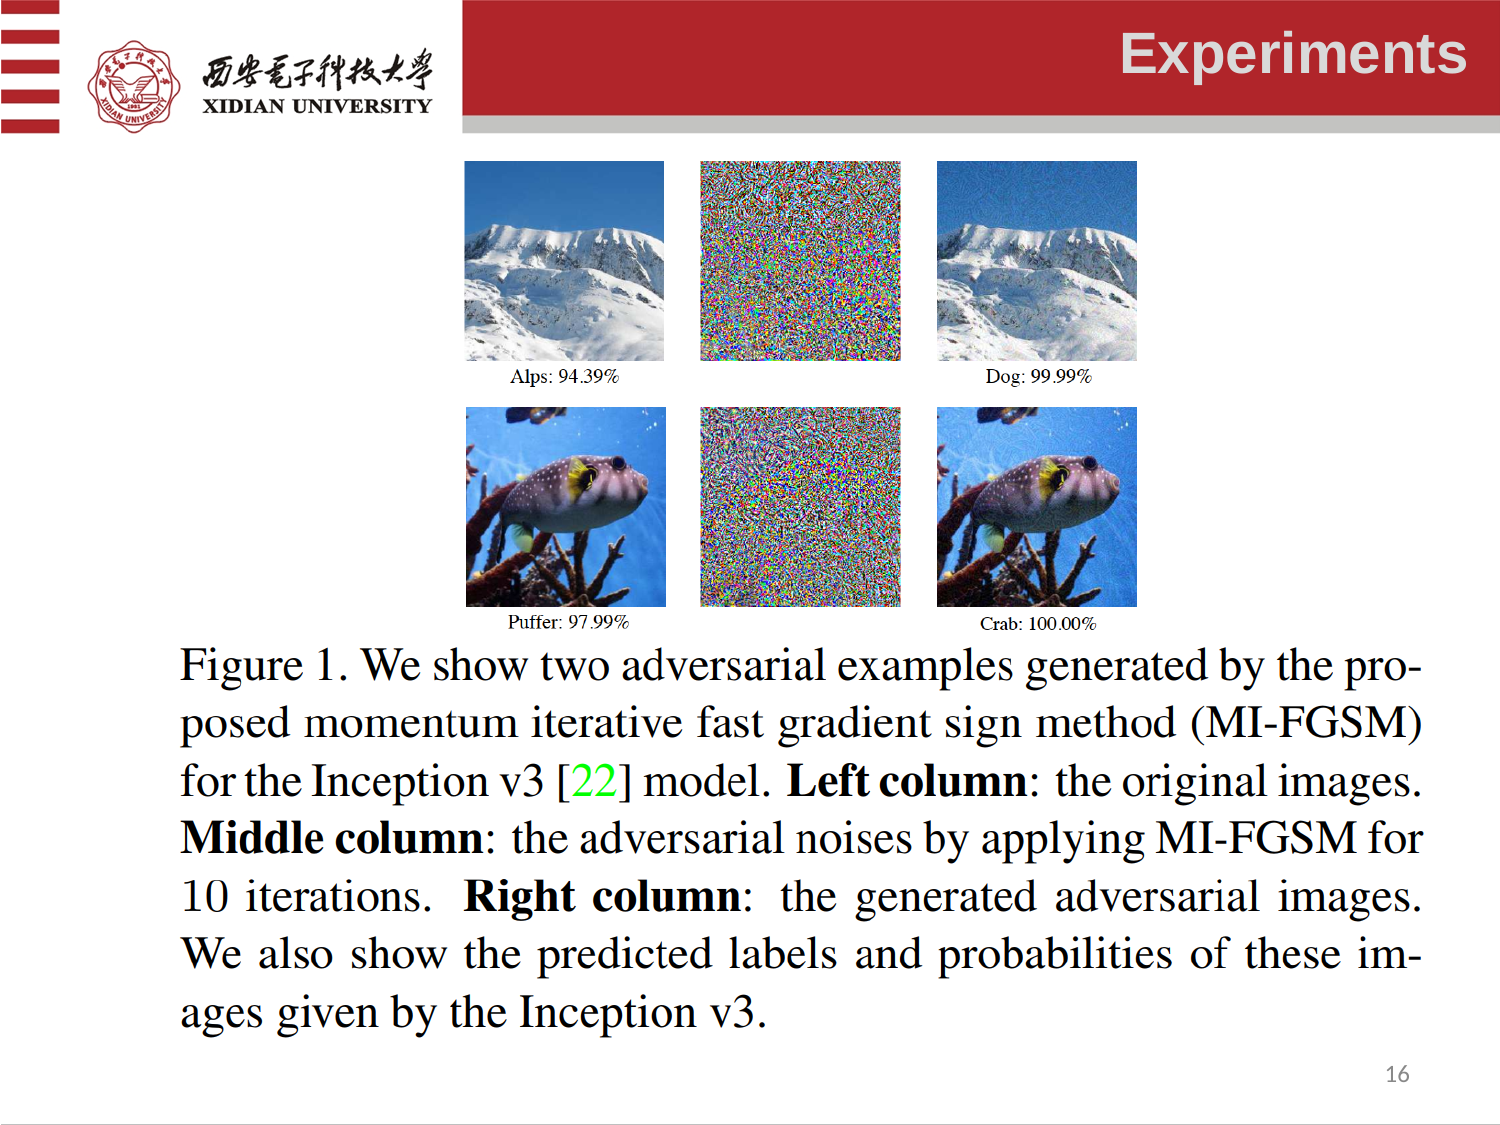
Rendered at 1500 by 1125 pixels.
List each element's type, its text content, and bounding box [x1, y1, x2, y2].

picture [0, 0, 1500, 1125]
text_box Experiments [1104, 7, 1495, 93]
slide_number 16 [1074, 1052, 1425, 1103]
